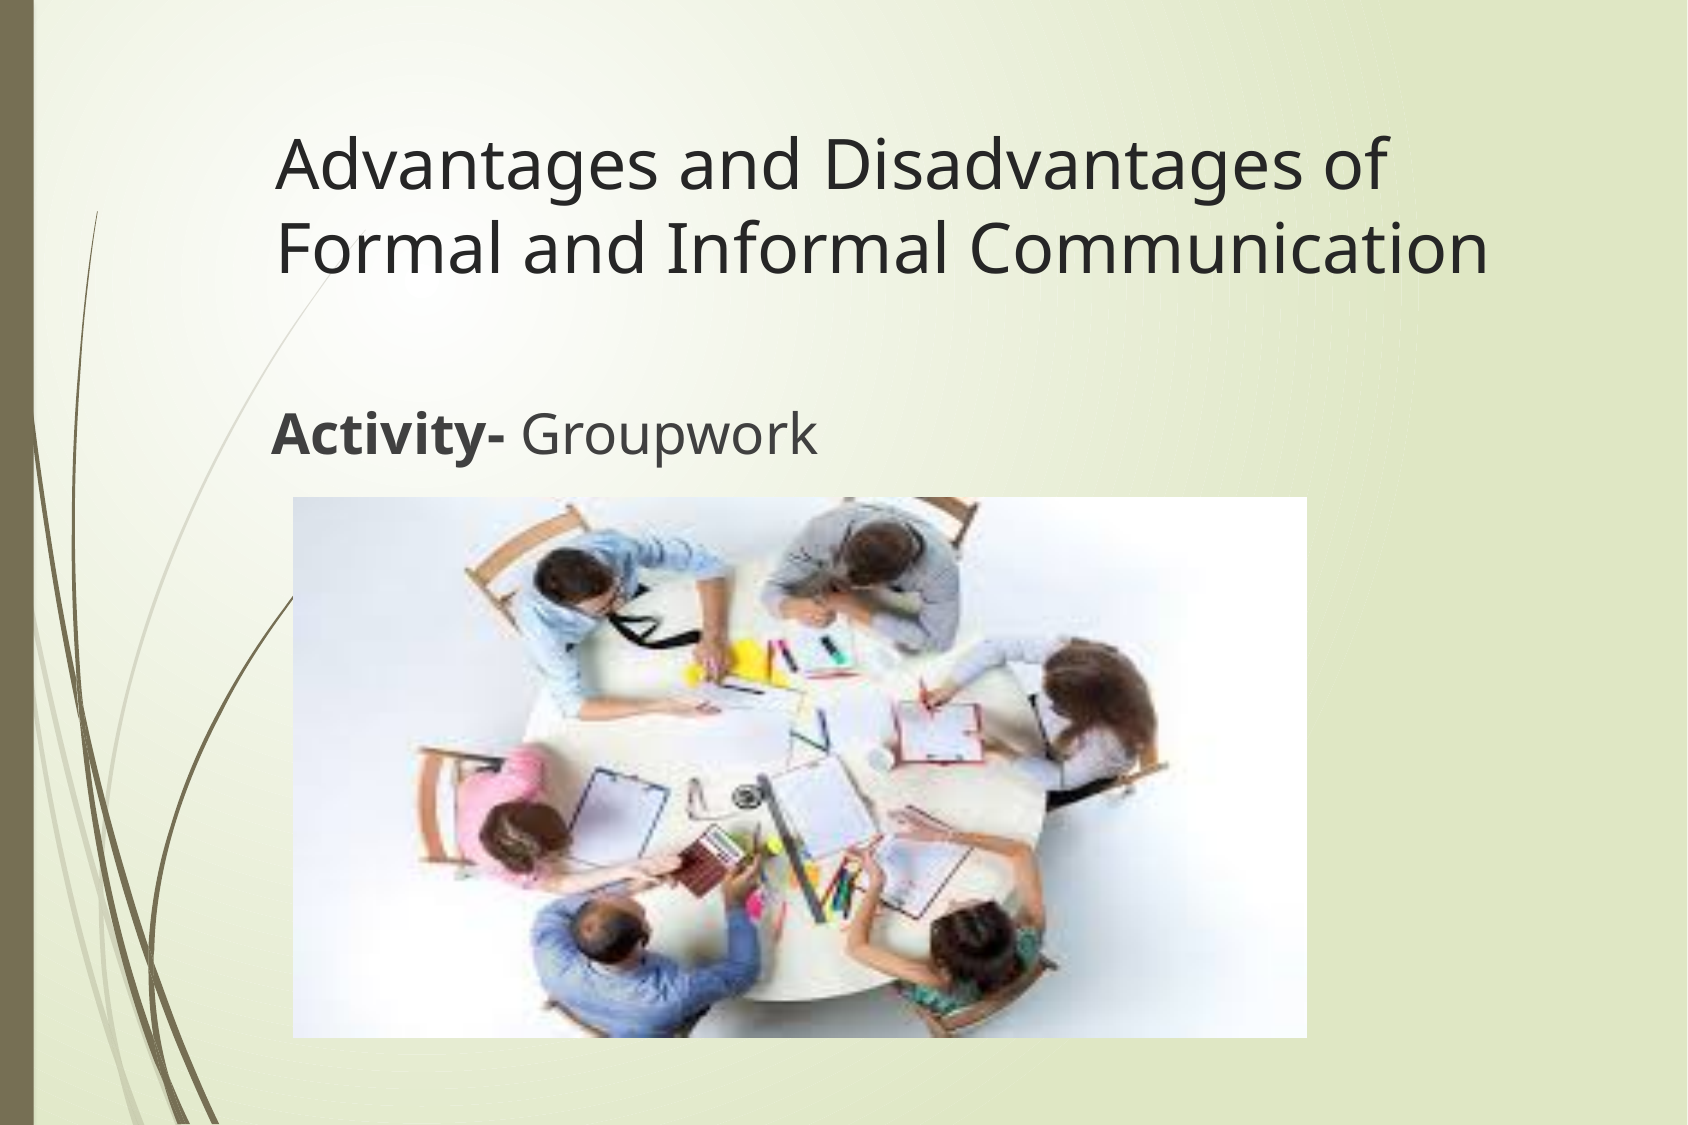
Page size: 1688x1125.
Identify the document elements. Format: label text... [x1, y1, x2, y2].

list Activity- Groupwork [256, 312, 1688, 475]
picture [293, 497, 1307, 1038]
title Advantages and Disadvantages of Formal and Informal Communication [260, 112, 1554, 312]
